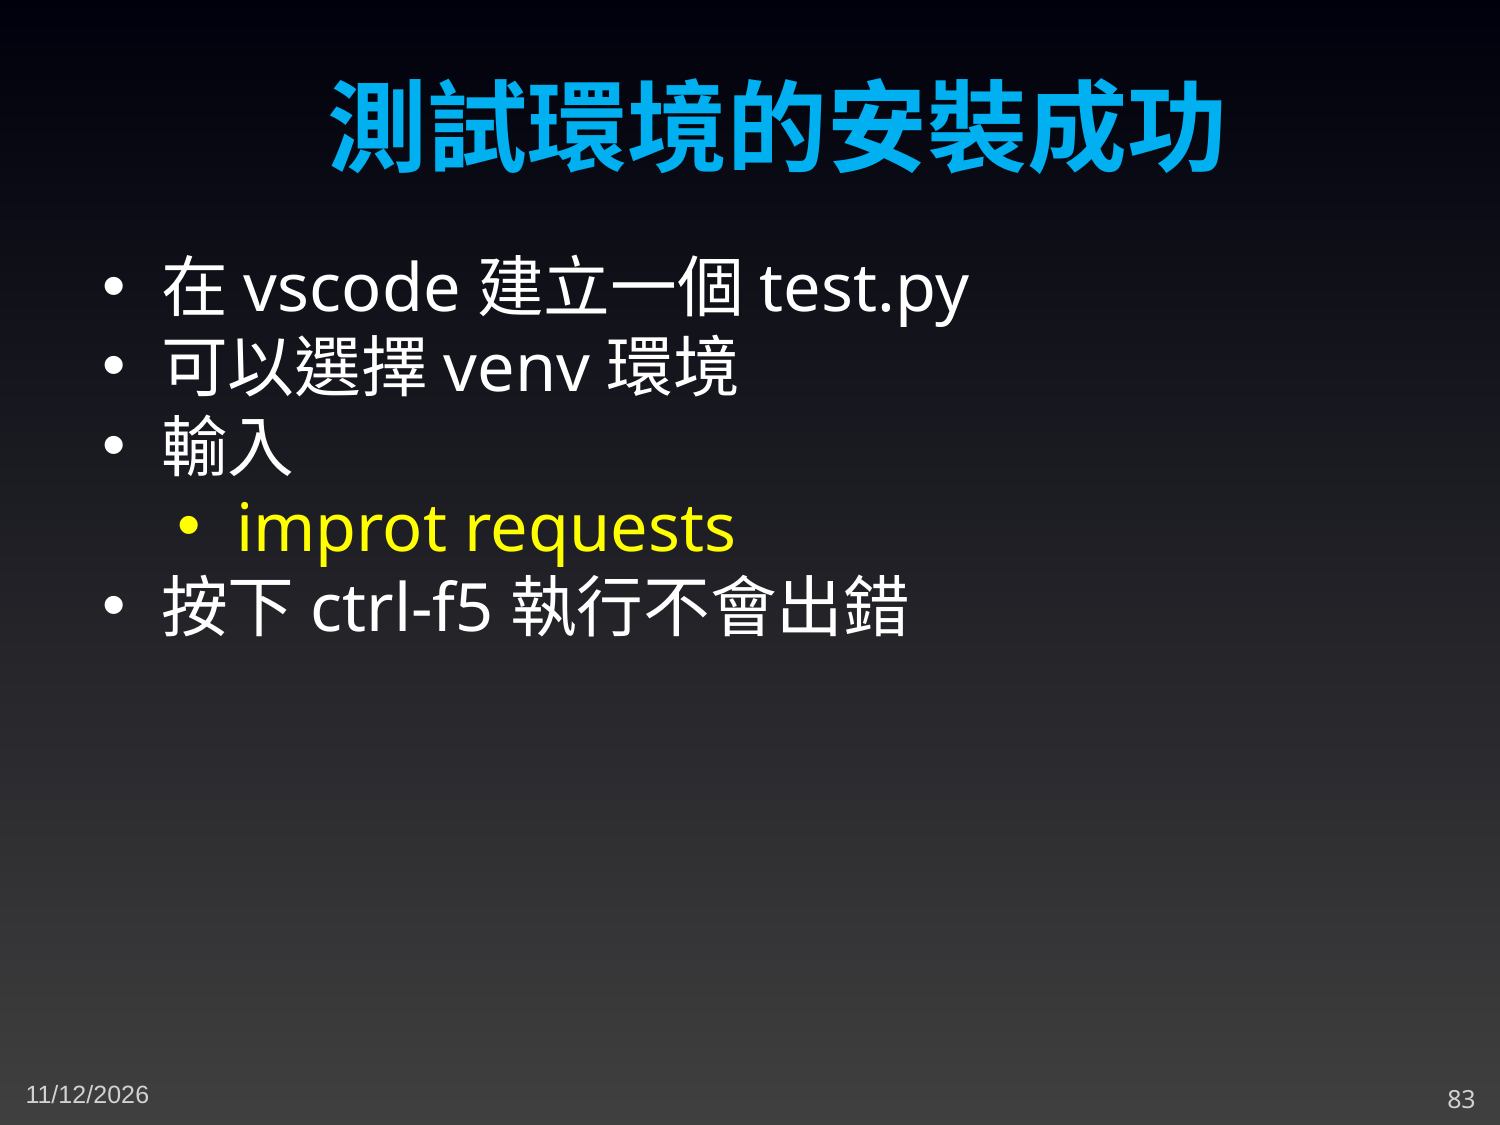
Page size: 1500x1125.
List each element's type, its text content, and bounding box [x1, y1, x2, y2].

text_box 在vscode建立一個test.py 可以選擇venv環境 輸入 improt requests 按下ctrl-f5執行不會出錯 [87, 237, 1450, 732]
slide_number 83 [1340, 1075, 1491, 1117]
text_box 測試環境的安裝成功 [312, 37, 1275, 200]
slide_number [10, 1075, 411, 1117]
